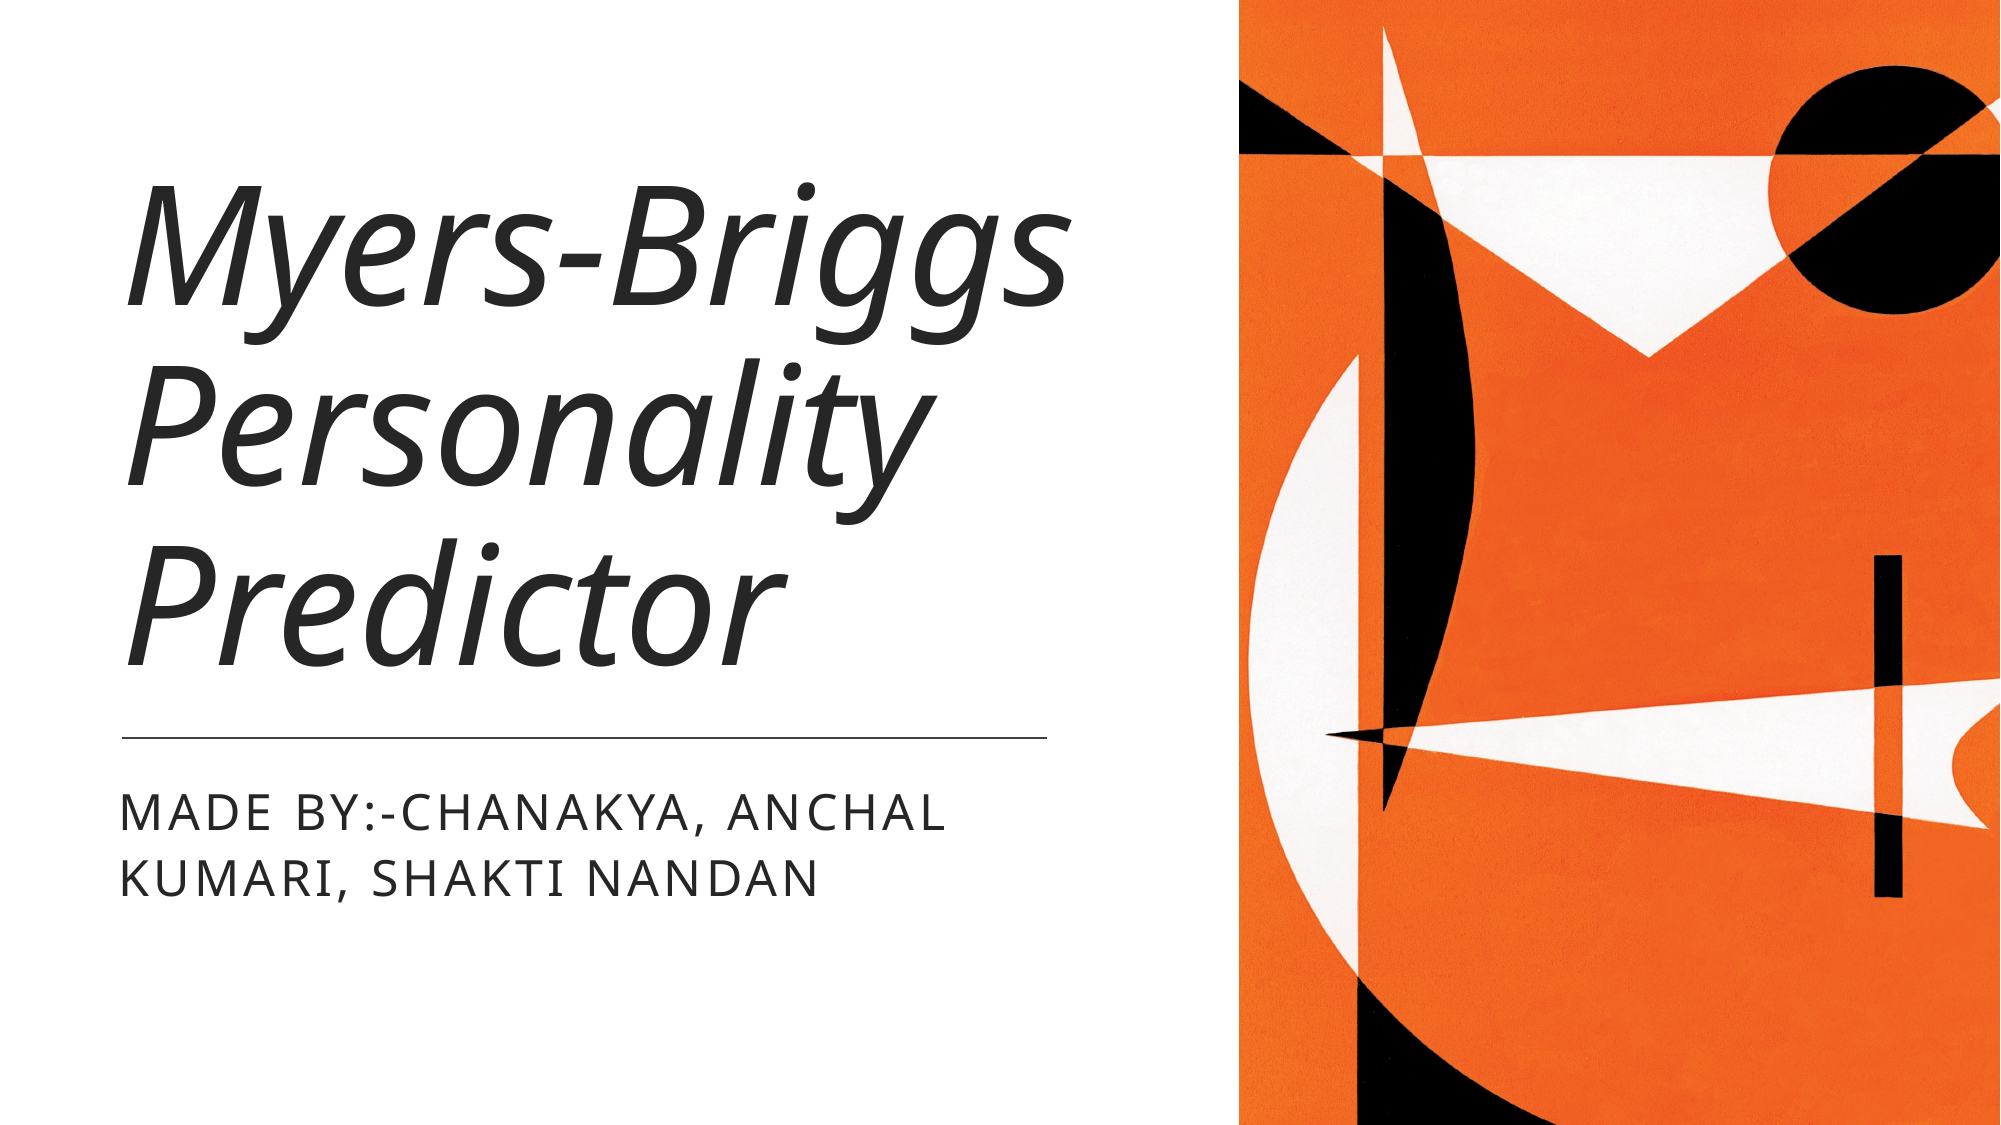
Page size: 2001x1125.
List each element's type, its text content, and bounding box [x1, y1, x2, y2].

picture [1239, 0, 2000, 1125]
title Myers-Briggs Personality Predictor [106, 104, 1133, 710]
text_box [0, 0, 1237, 1125]
subtitle Made by:-Chanakya, ANCHAL KUMARI, SHAKTI NANDAN [103, 766, 1133, 935]
